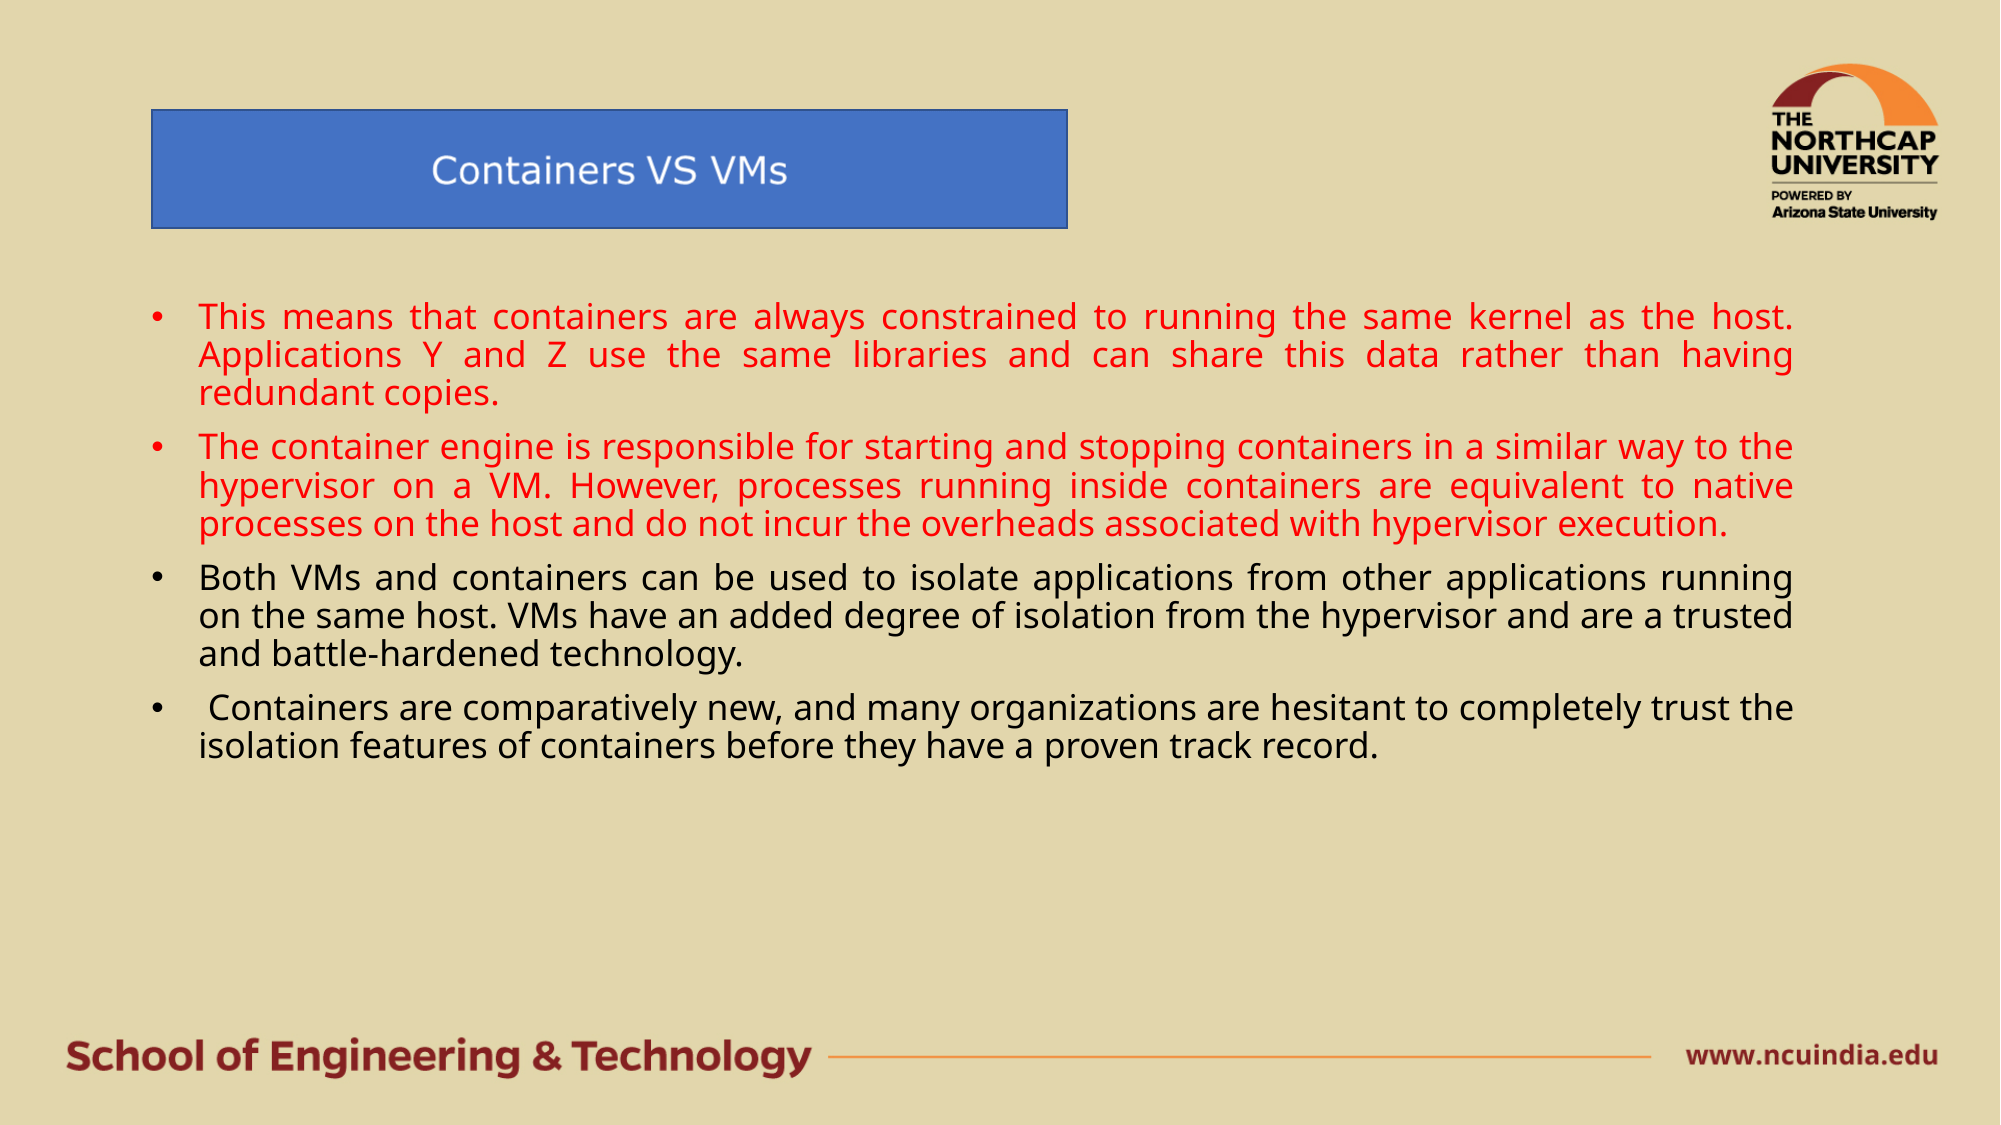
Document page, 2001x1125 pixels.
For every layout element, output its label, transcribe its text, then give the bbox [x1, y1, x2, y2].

list This means that containers are always constrained to running the same kernel as the host. Applications Y and Z use the same libraries and can share this data rather than having redundant copies. The container engine is responsible for starting and stopping containers in a similar way to the hypervisor on a VM. However, processes running inside containers are equivalent to native processes on the host and do not incur the overheads associated with hypervisor execution. Both VMs and containers can be used to isolate applications from other applications running on the same host. VMs have an added degree of isolation from the hypervisor and are a trusted and battle-hardened technology. Containers are comparatively new, and many organizations are hesitant to completely trust the isolation features of containers before they have a proven track record. [136, 291, 1811, 1031]
picture [0, 0, 2000, 1125]
